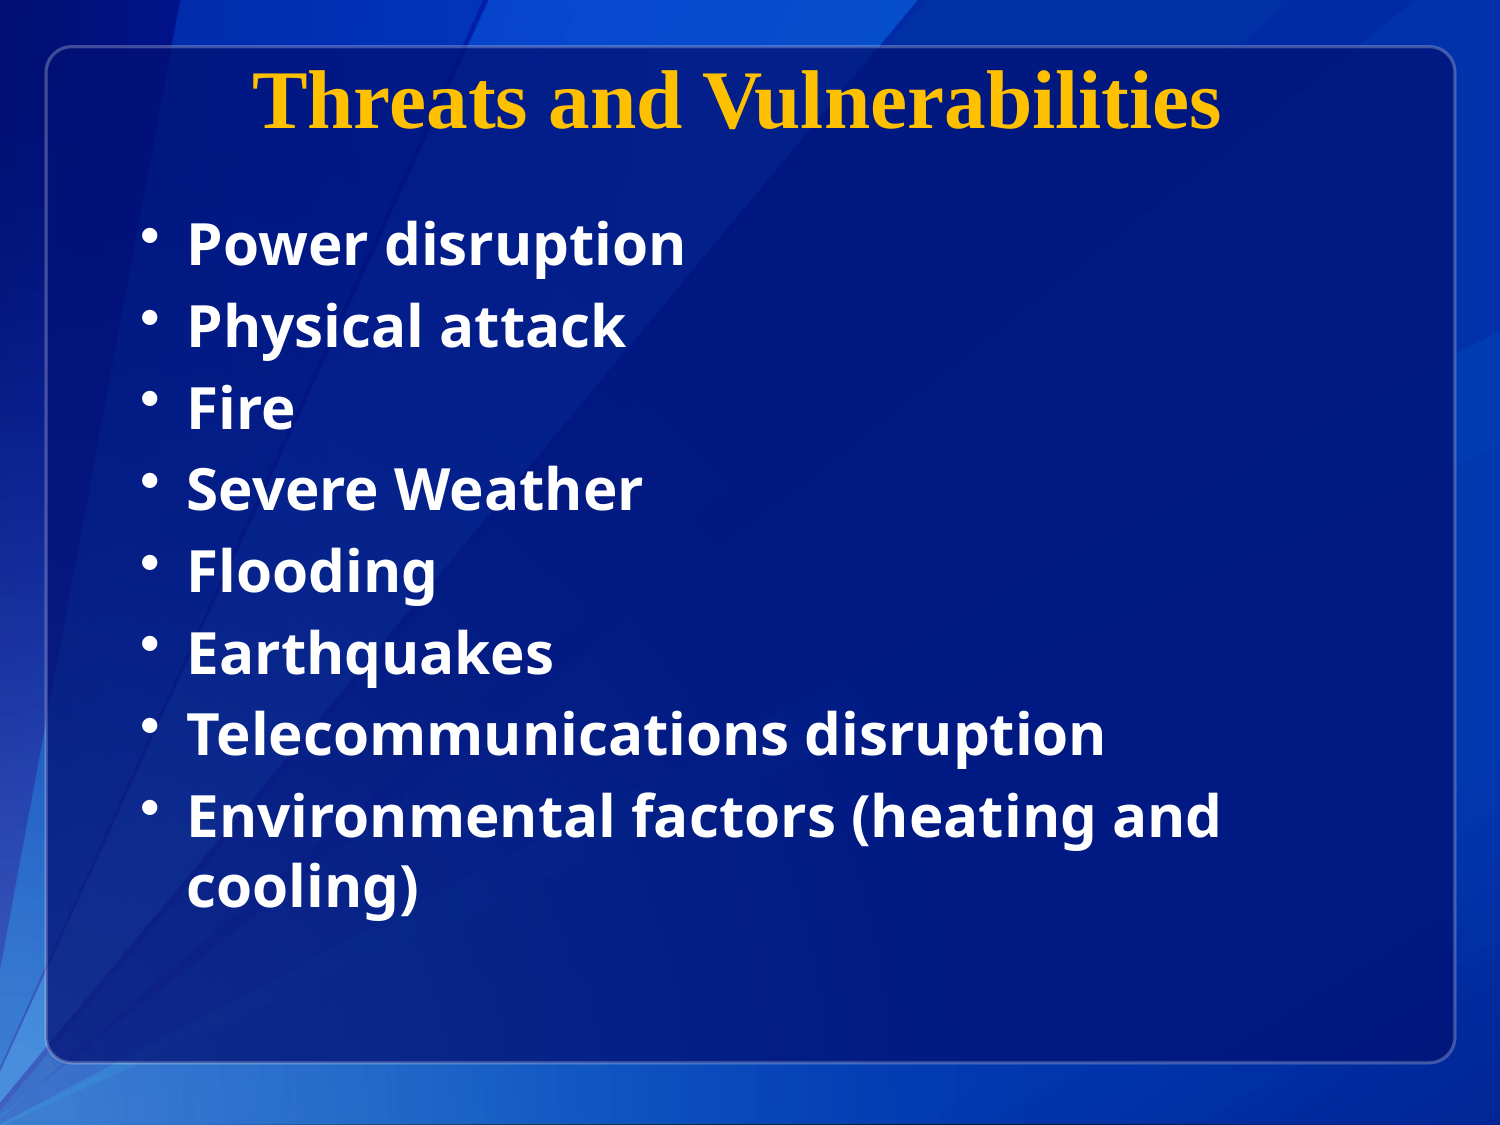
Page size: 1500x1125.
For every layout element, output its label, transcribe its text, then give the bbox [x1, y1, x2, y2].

title Threats and Vulnerabilities [212, 37, 1263, 199]
text_box Power disruption Physical attack Fire Severe Weather Flooding Earthquakes Telecommunications disruption Environmental factors (heating and cooling) [49, 199, 1413, 963]
picture [0, 0, 1500, 1125]
